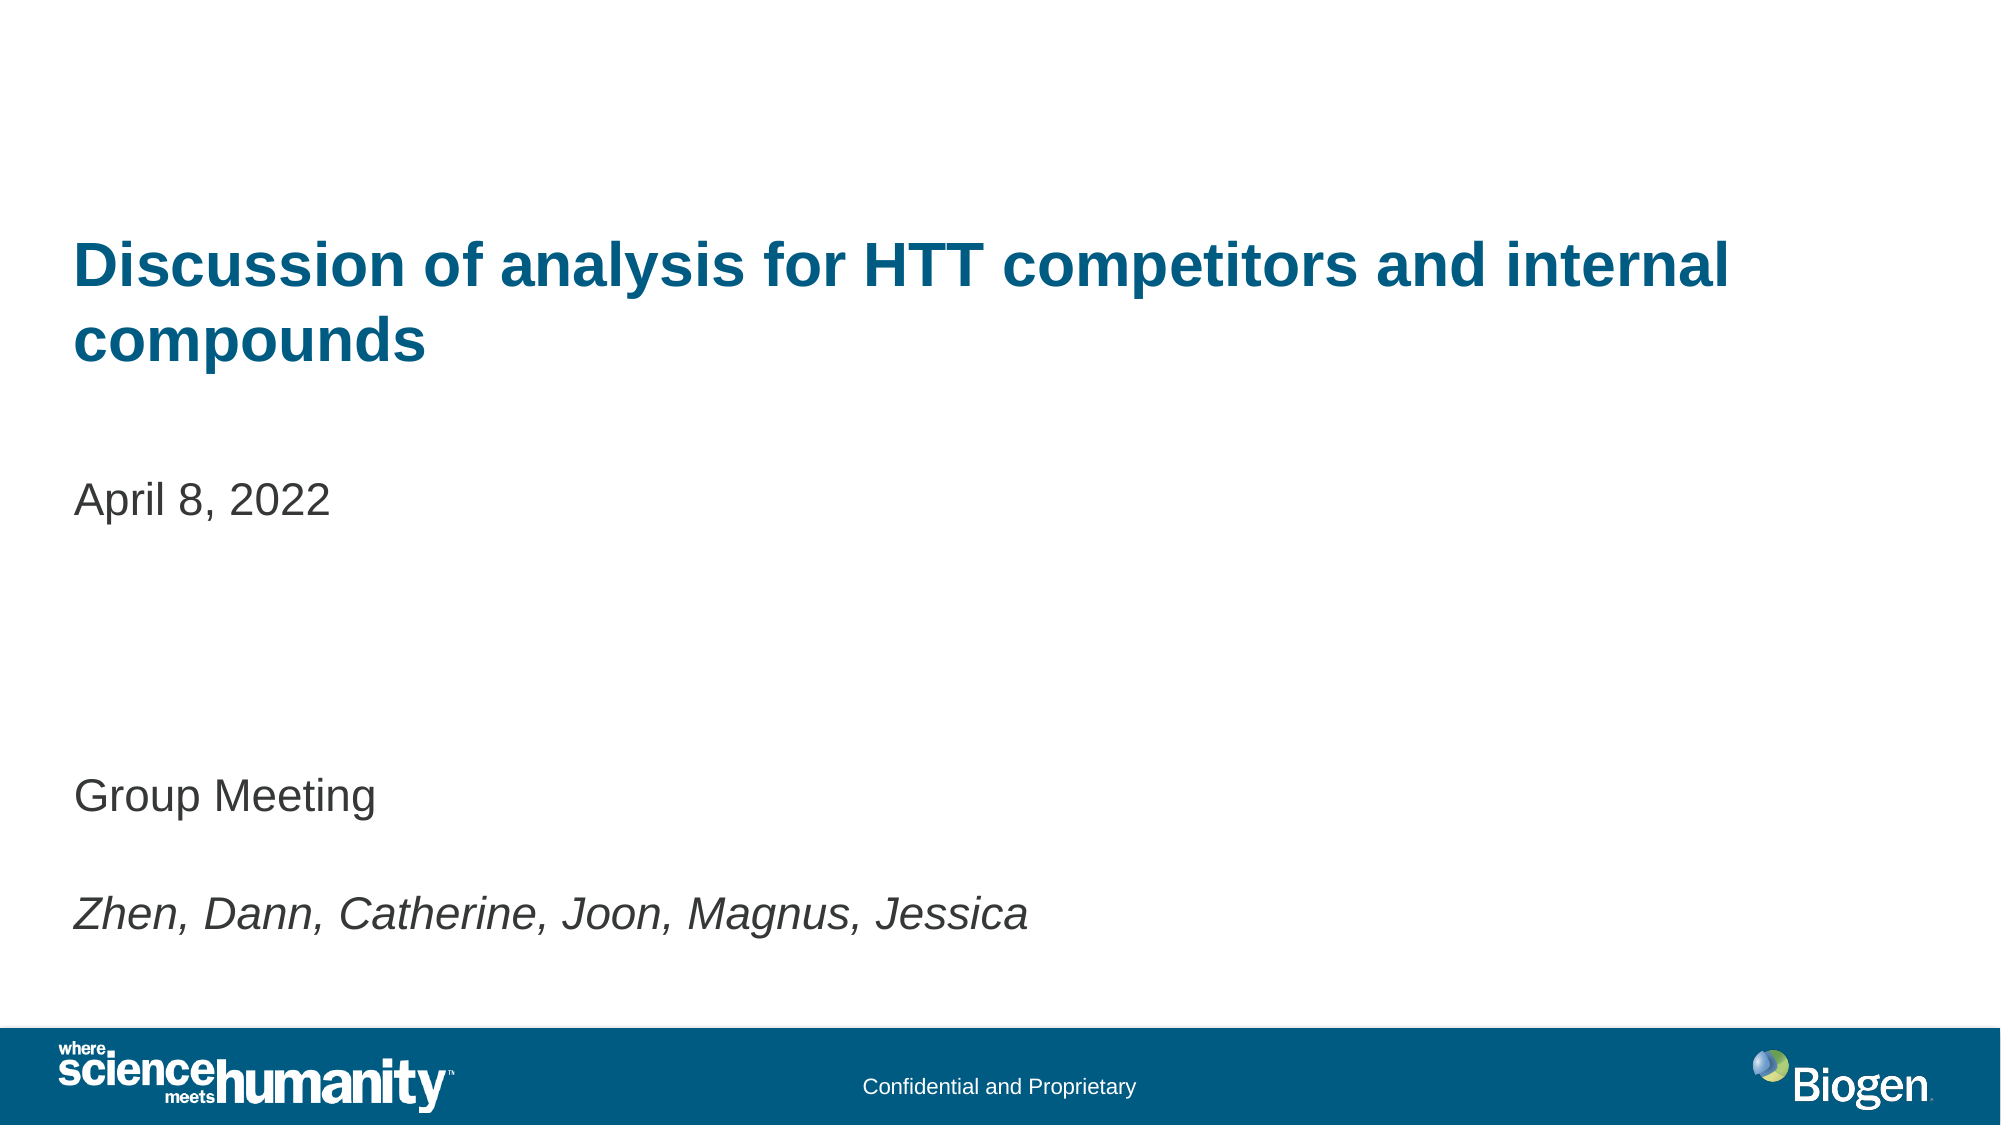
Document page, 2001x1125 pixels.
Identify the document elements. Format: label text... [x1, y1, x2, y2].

picture [1795, 1068, 1819, 1101]
picture [1857, 1091, 1880, 1110]
picture [1858, 1075, 1879, 1090]
picture [1753, 1051, 1788, 1081]
subtitle Discussion of analysis for HTT competitors and internal compounds April 8, 2022 Group Meeting Zhen, Dann, Catherine, Joon, Magnus, Jessica [58, 216, 1887, 488]
picture [1907, 1077, 1926, 1101]
picture [1824, 1077, 1828, 1101]
picture [1881, 1076, 1903, 1101]
picture [1832, 1077, 1854, 1101]
